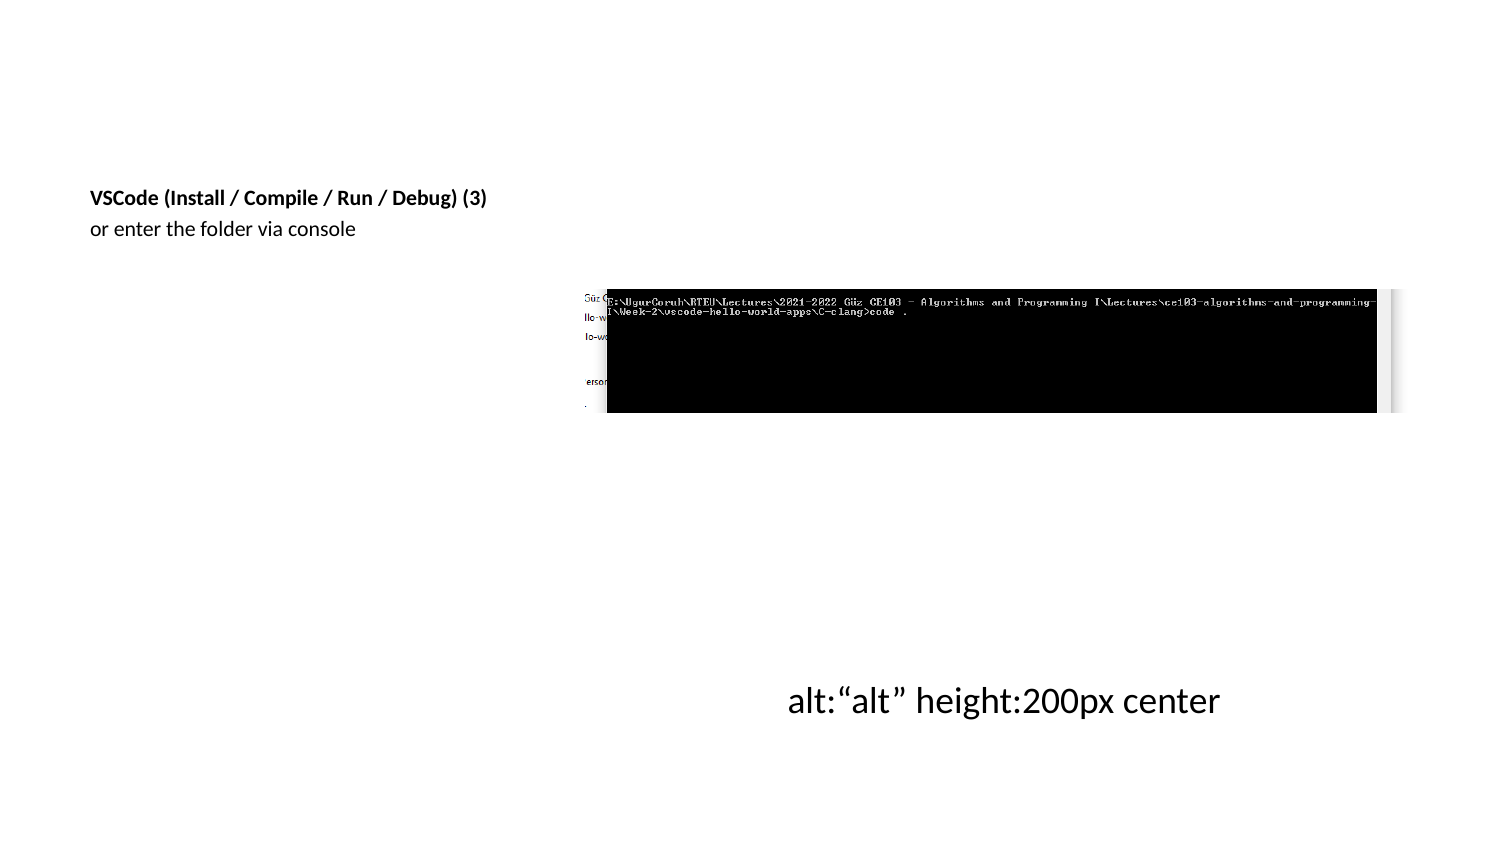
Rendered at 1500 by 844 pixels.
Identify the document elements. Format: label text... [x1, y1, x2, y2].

text_box alt:“alt” height:200px center [585, 668, 1423, 753]
picture [585, 289, 1424, 413]
list VSCode (Install / Compile / Run / Debug) (3) or enter the folder via console [75, 176, 569, 754]
